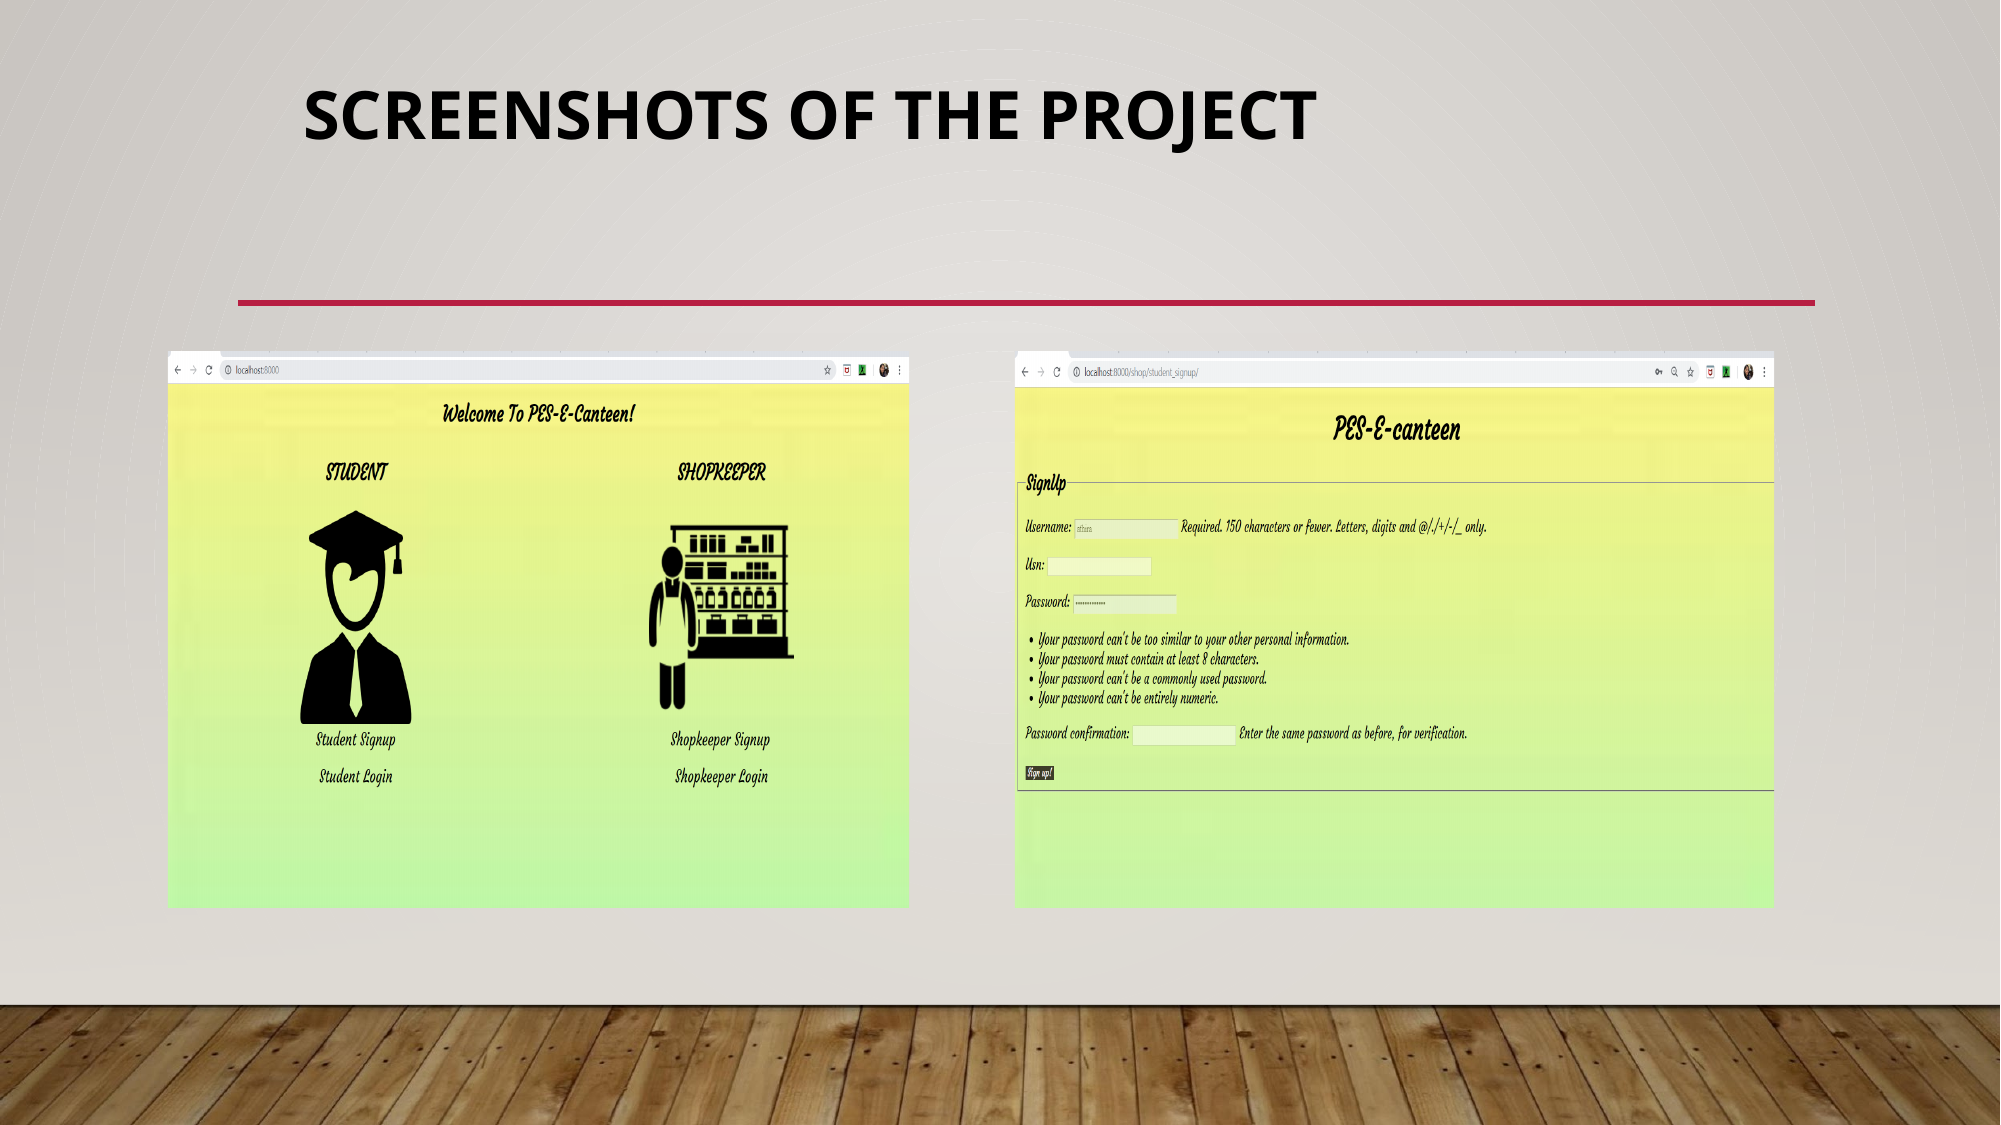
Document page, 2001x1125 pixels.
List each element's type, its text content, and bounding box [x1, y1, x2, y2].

picture [0, 1005, 2000, 1125]
picture [167, 351, 910, 908]
title SCREENSHOTS OF THE PROJECT [288, 74, 1864, 247]
picture [1014, 351, 1775, 908]
